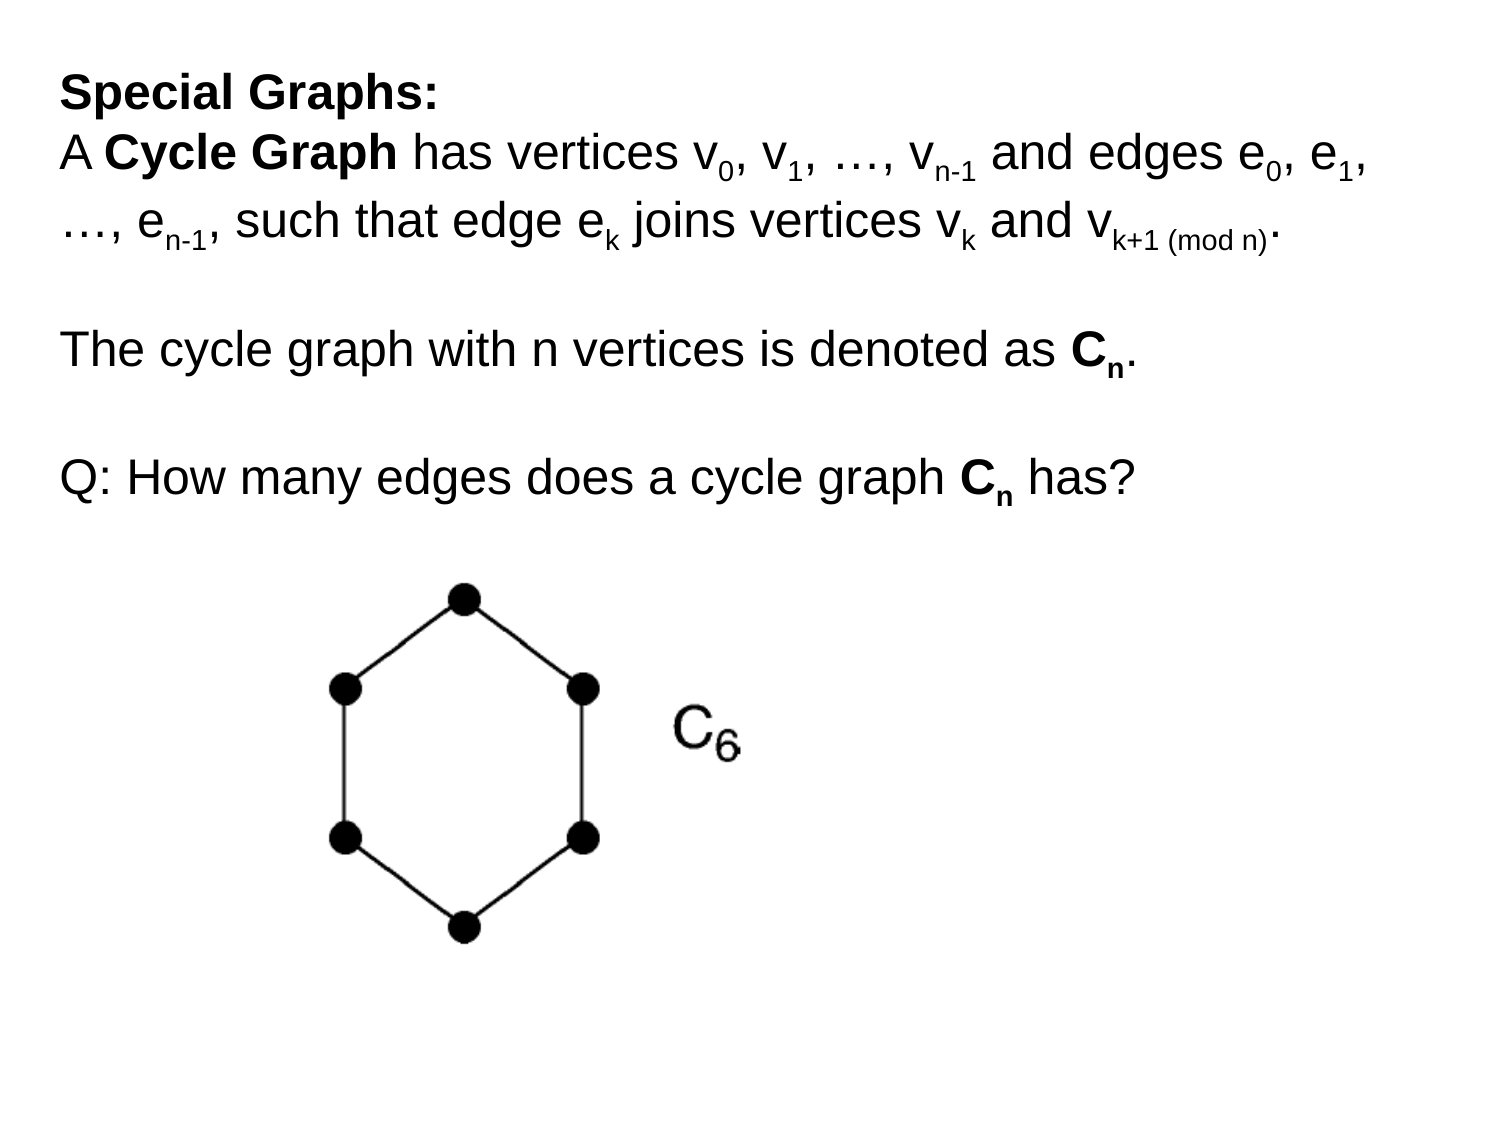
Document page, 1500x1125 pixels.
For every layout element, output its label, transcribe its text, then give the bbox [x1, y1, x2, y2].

picture [72, 563, 1019, 952]
text_box Special Graphs: A Cycle Graph has vertices v0, v1, …, vn-1 and edges e0, e1, …, en-1, such that edge ek joins vertices vk and vk+1 (mod n). The cycle graph with n vertices is denoted as Cn. Q: How many edges does a cycle graph Cn has? [44, 44, 1455, 645]
